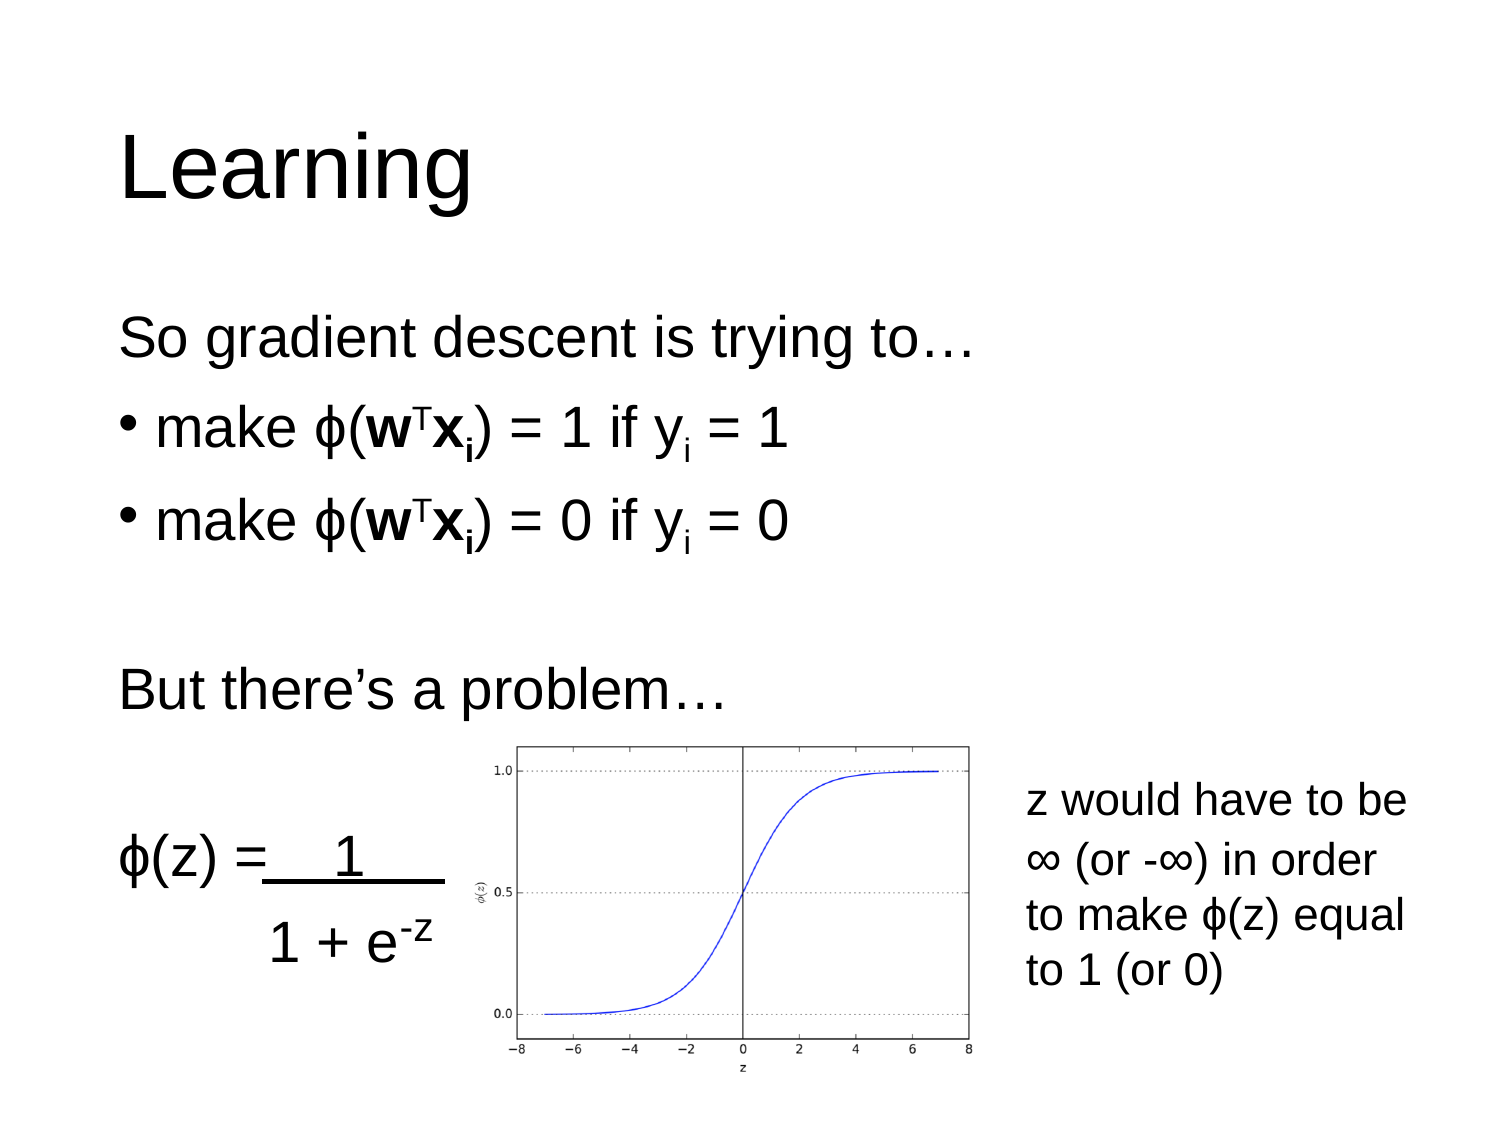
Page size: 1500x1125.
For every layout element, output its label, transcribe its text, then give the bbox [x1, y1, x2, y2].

text_box z would have to be ∞ (or -∞) in order to make ϕ(z) equal to 1 (or 0) [1011, 762, 1436, 1003]
title Learning [103, 59, 1397, 278]
picture [460, 735, 977, 1080]
list So gradient descent is trying to… make ϕ(wTxi) = 1 if yi = 1 make ϕ(wTxi) = 0 if yi = 0 But there’s a problem… ϕ(z) = 1 1 + e-z [103, 299, 1397, 1125]
